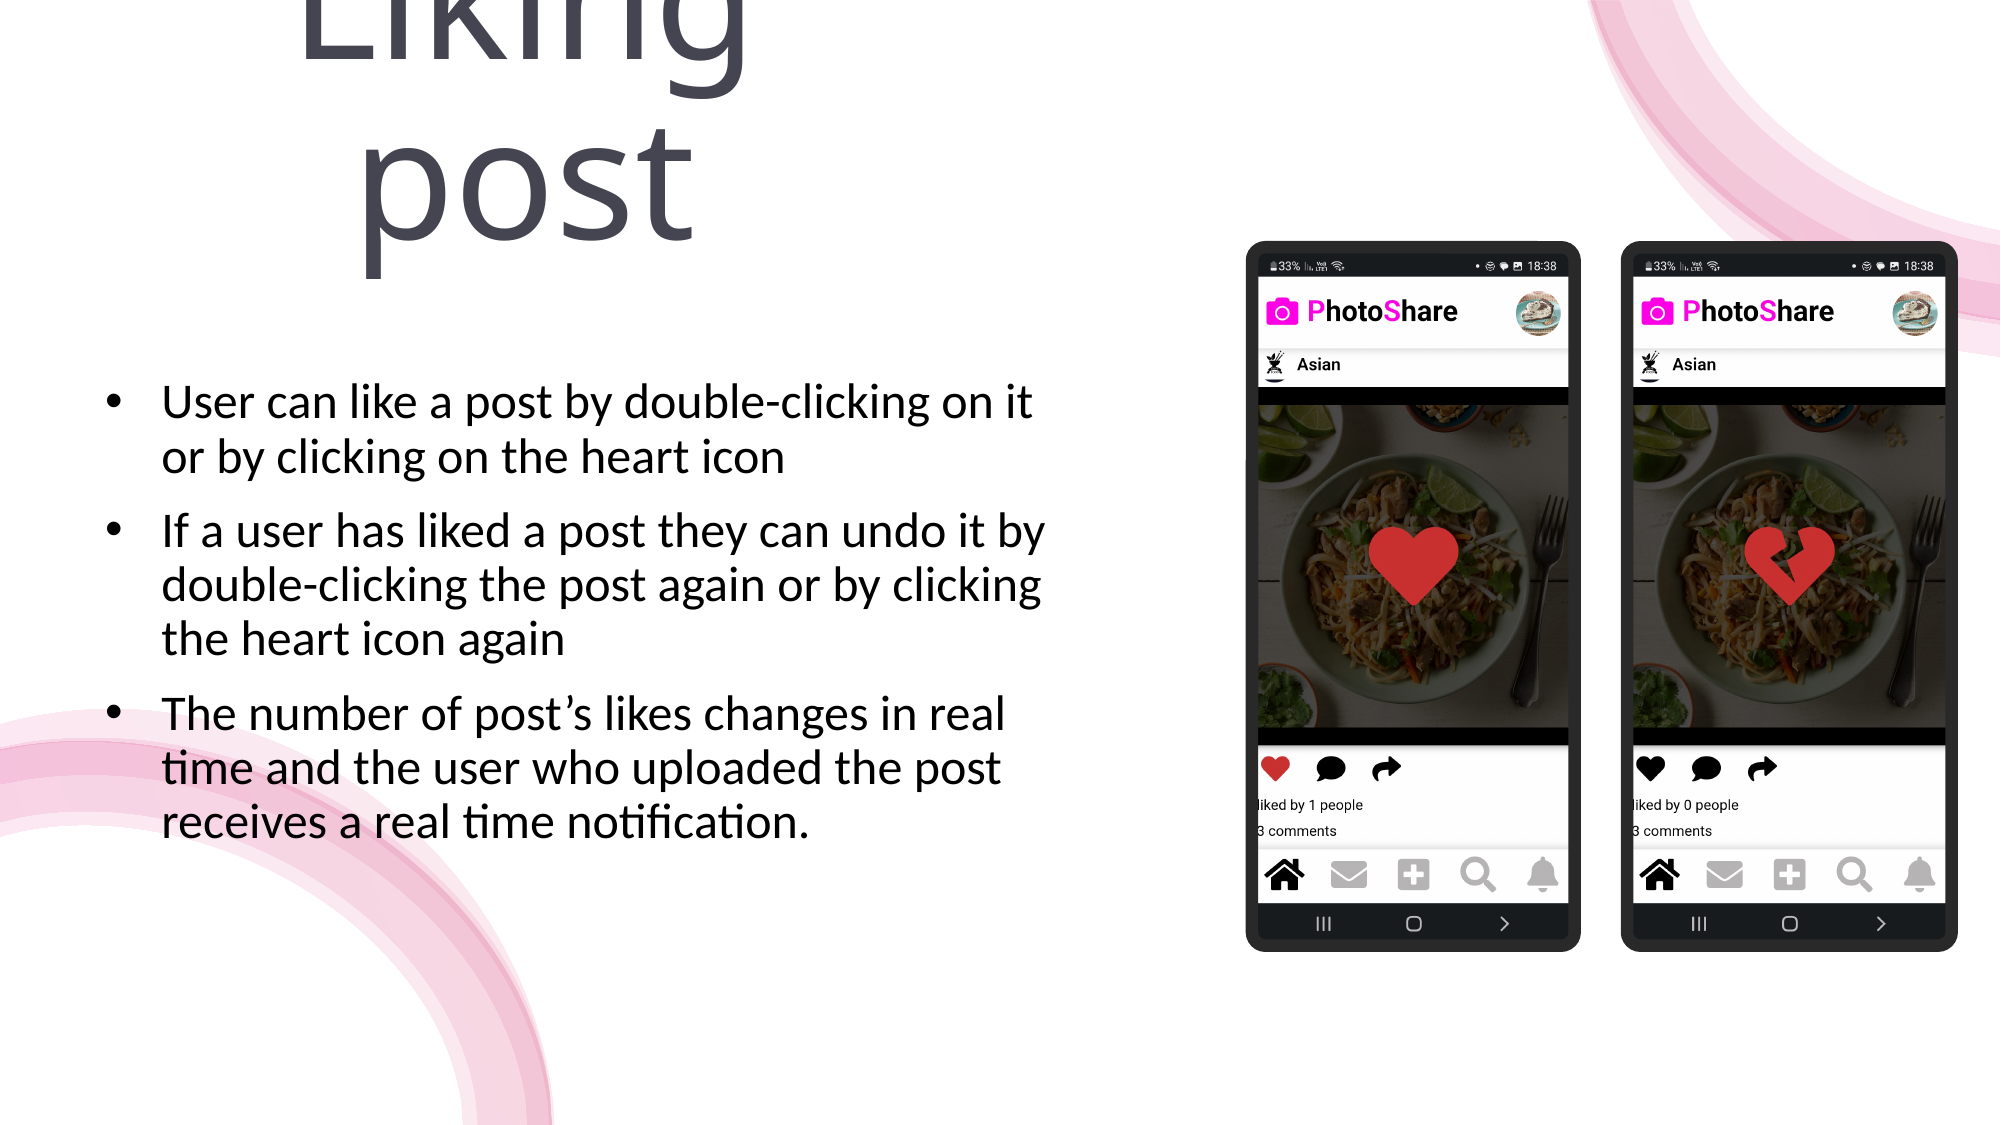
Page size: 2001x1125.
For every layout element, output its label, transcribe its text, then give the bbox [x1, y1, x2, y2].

picture [1251, 247, 1575, 946]
text_box [0, 0, 2000, 1125]
picture [1626, 247, 1952, 946]
title Liking post [90, 74, 958, 284]
text_box User can like a post by double-clicking on it or by clicking on the heart icon If a user has liked a post they can undo it by double-clicking the post again or by clicking the heart icon again The number of post’s likes changes in real time and the user who uploaded the post receives a real time notification. [90, 368, 1088, 917]
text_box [1587, 0, 2000, 357]
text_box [0, 709, 555, 1125]
